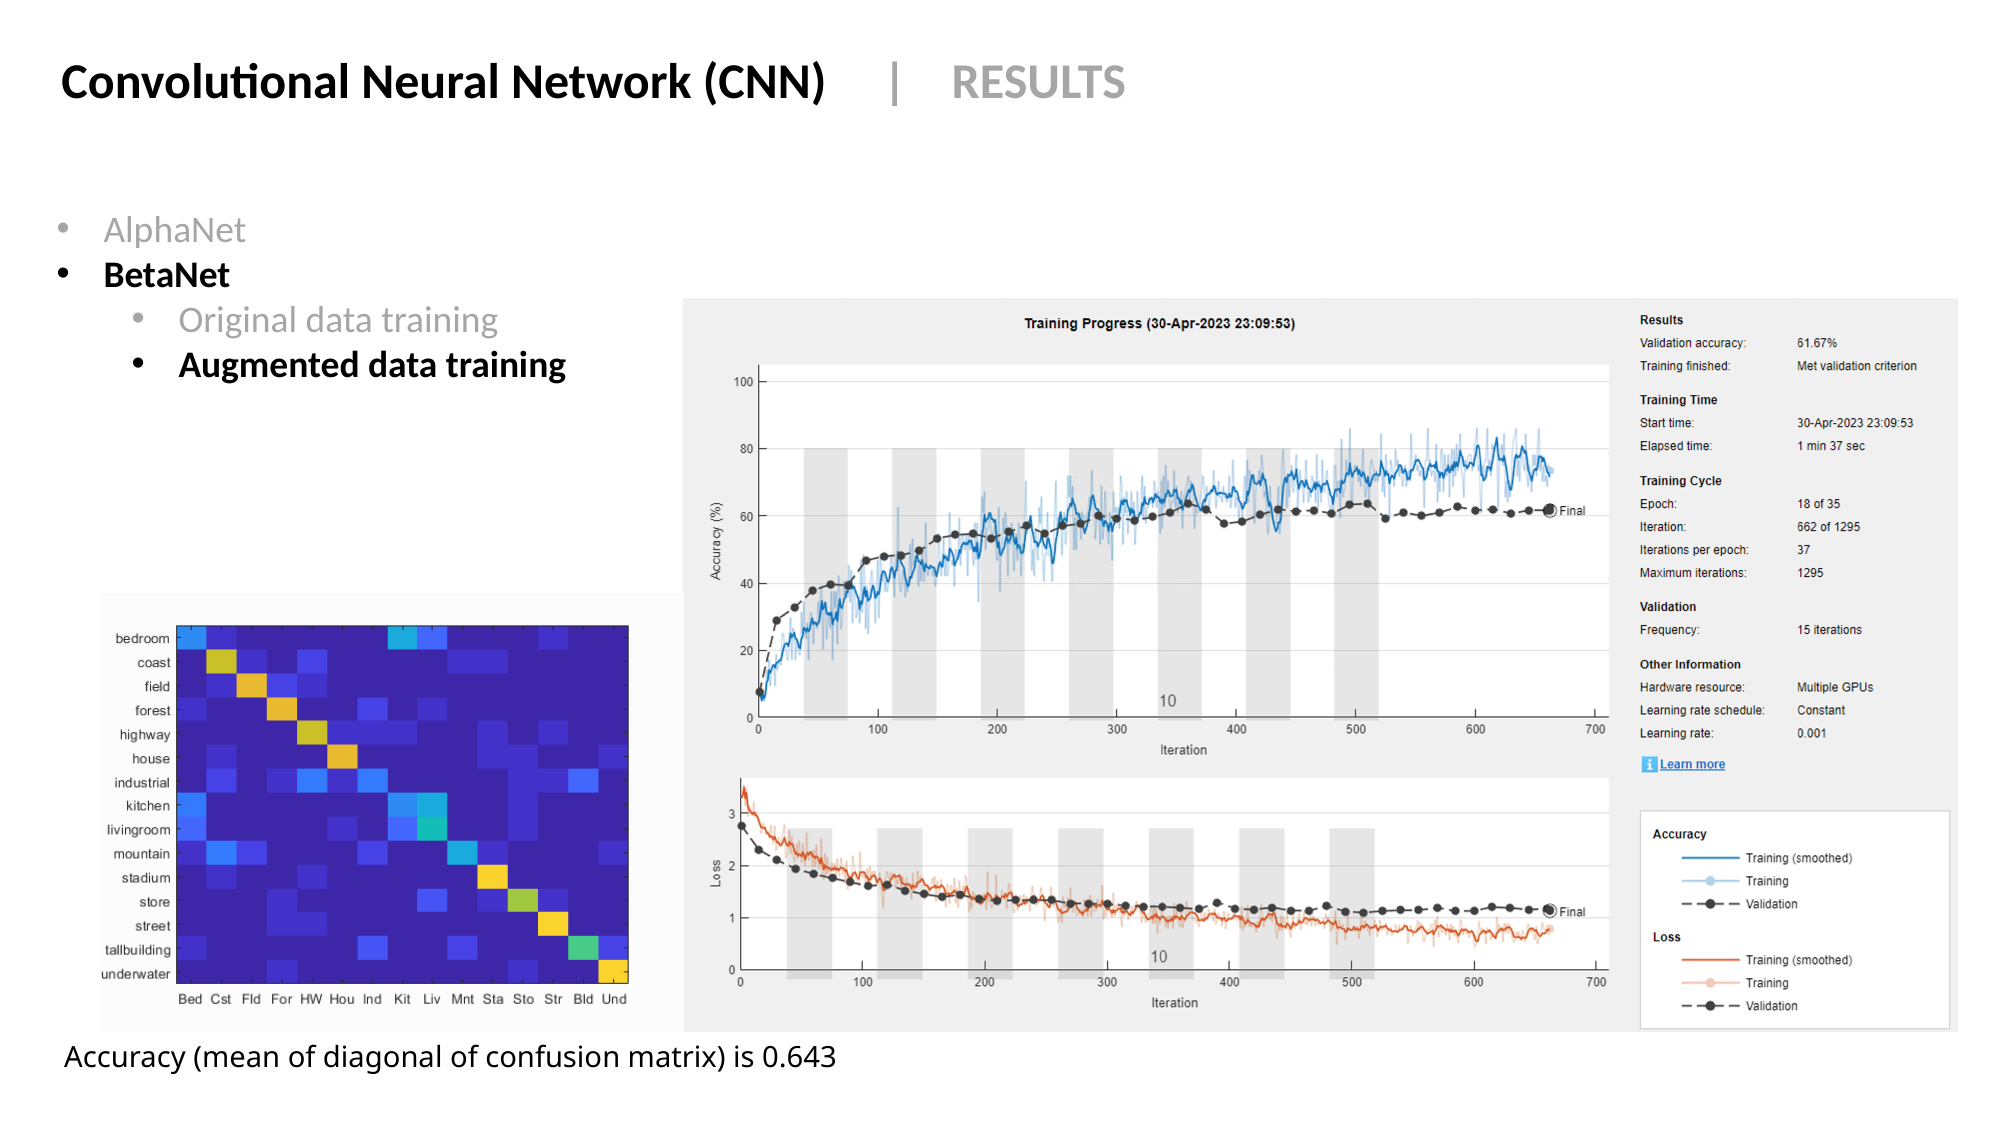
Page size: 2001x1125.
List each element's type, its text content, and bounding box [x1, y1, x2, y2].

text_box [41, 41, 1146, 441]
picture [100, 297, 1958, 1032]
text_box Accuracy (mean of diagonal of confusion matrix) is 0.643 [49, 1031, 853, 1082]
